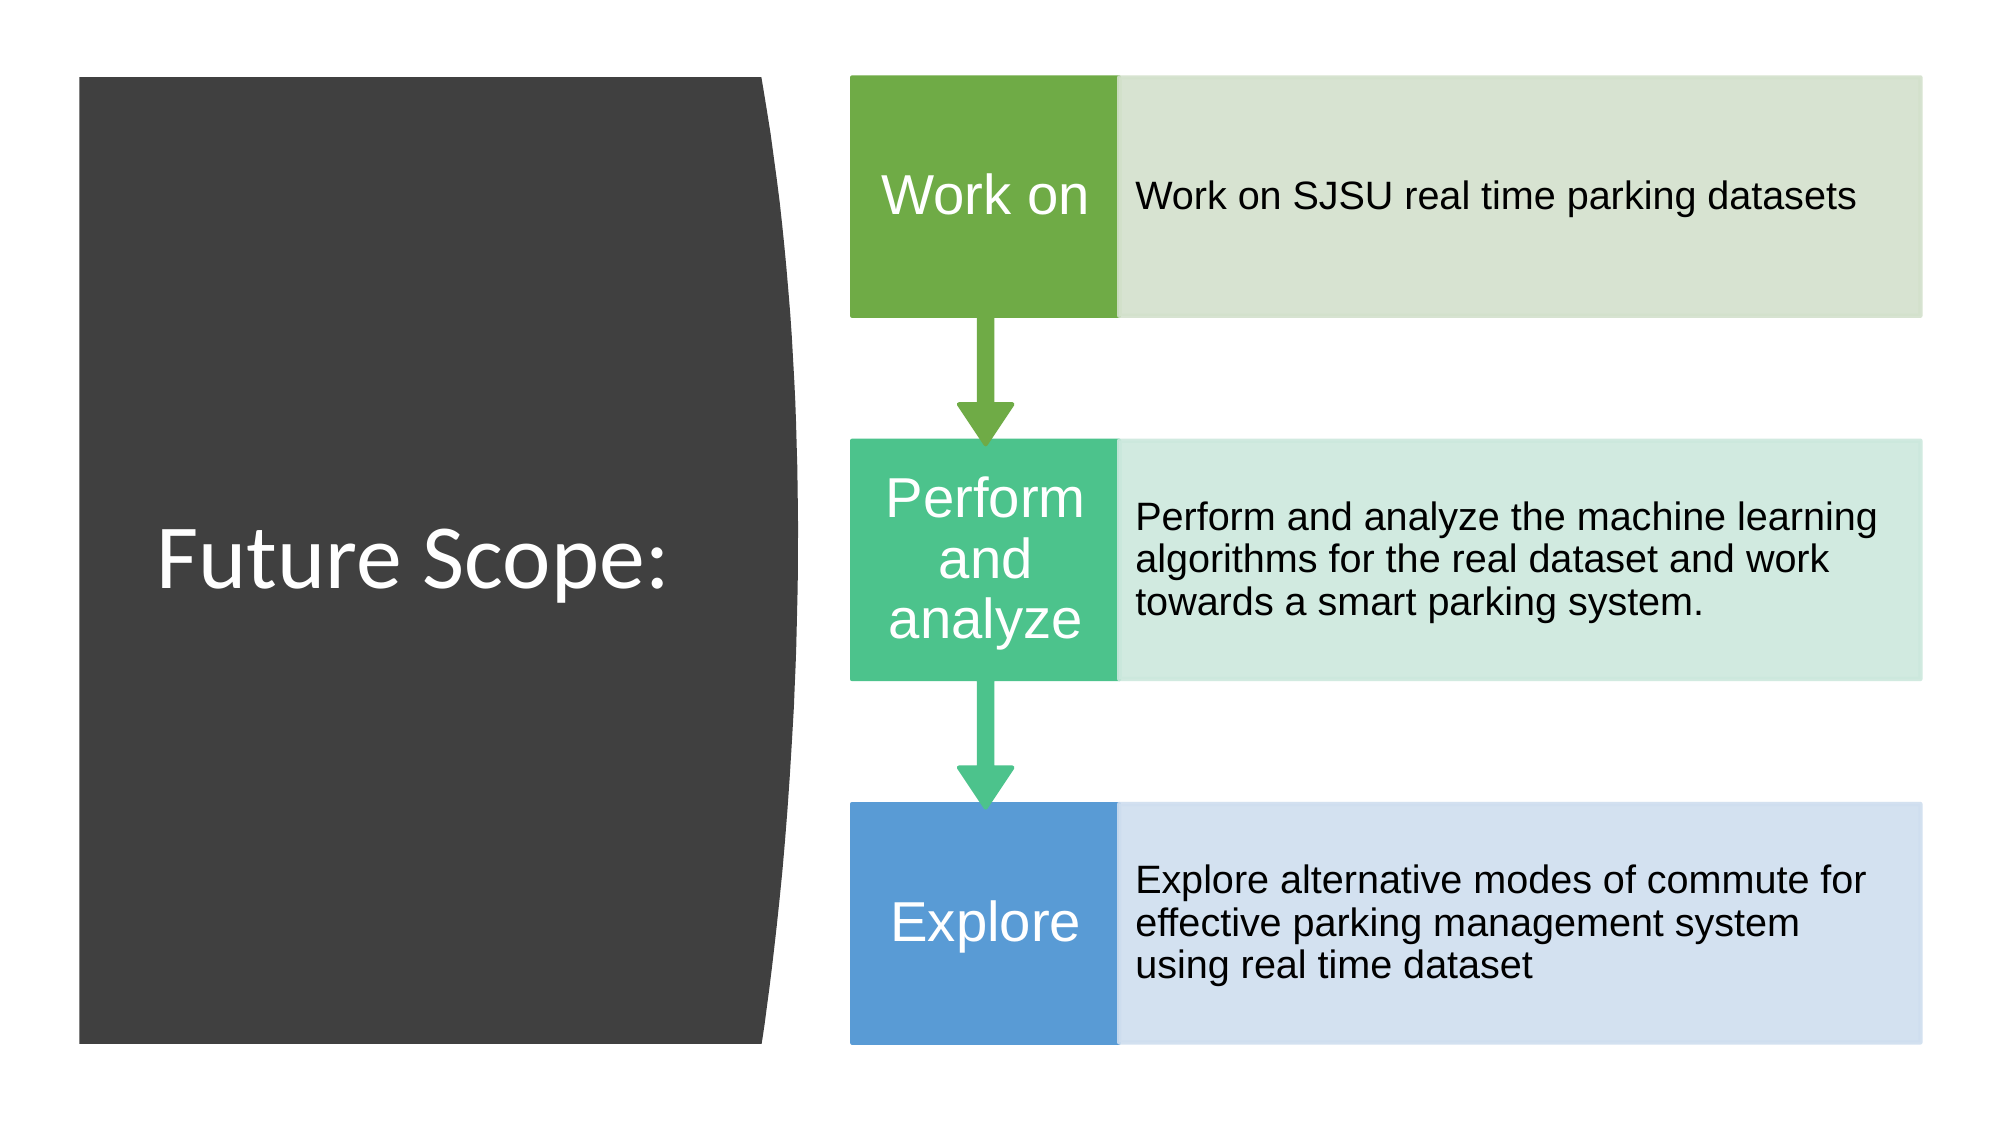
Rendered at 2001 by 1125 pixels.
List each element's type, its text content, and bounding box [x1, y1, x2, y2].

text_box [851, 77, 1921, 1043]
text_box [79, 77, 799, 1044]
title Future Scope: [141, 166, 702, 953]
